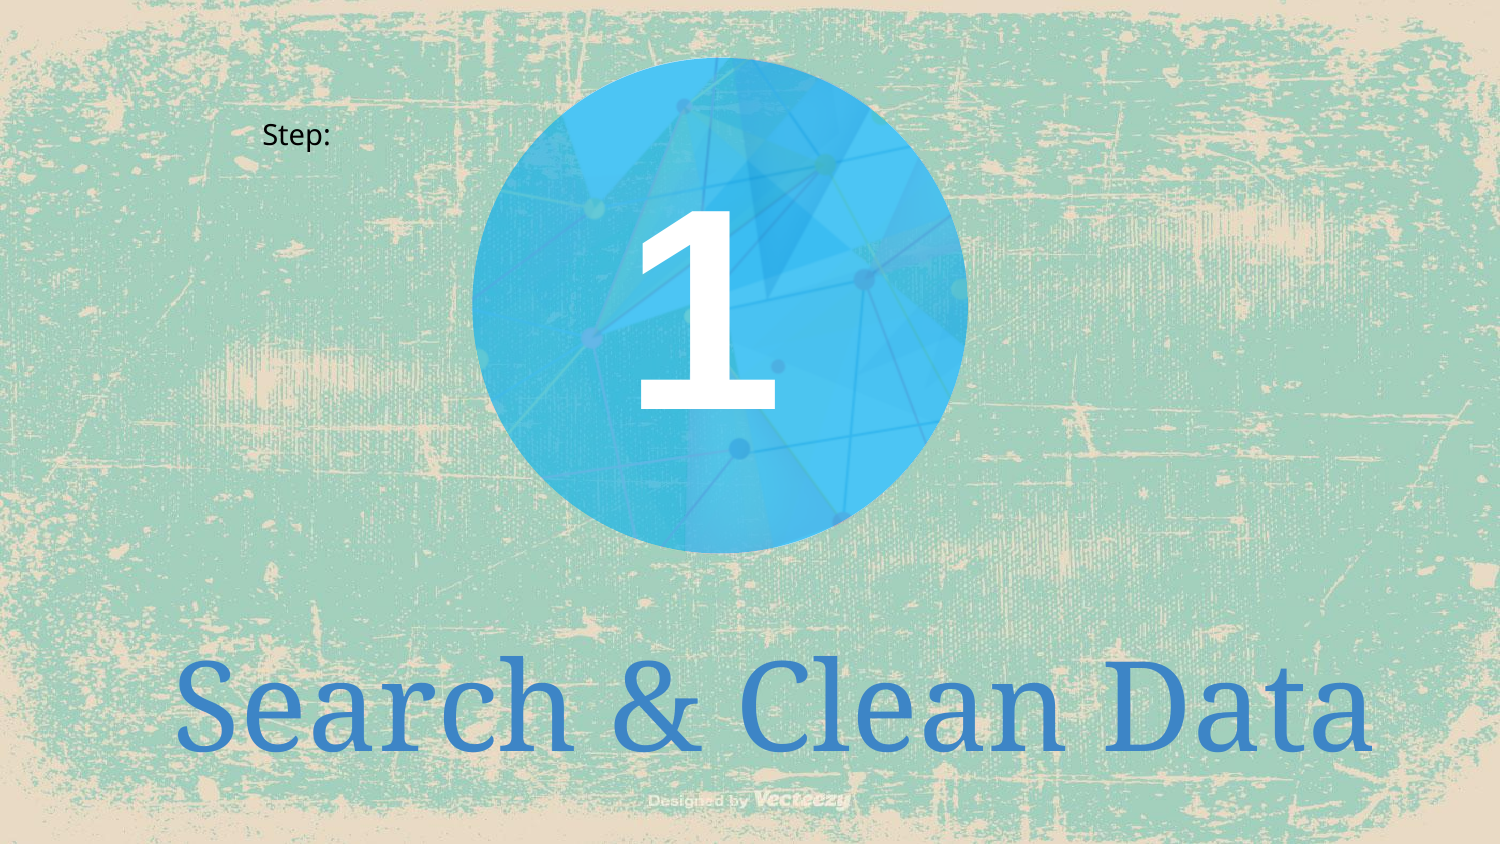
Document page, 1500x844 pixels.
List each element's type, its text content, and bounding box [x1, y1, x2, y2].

picture [0, 0, 1500, 844]
text_box Step: [247, 101, 408, 167]
text_box Search & Clean Data [124, 619, 1428, 785]
